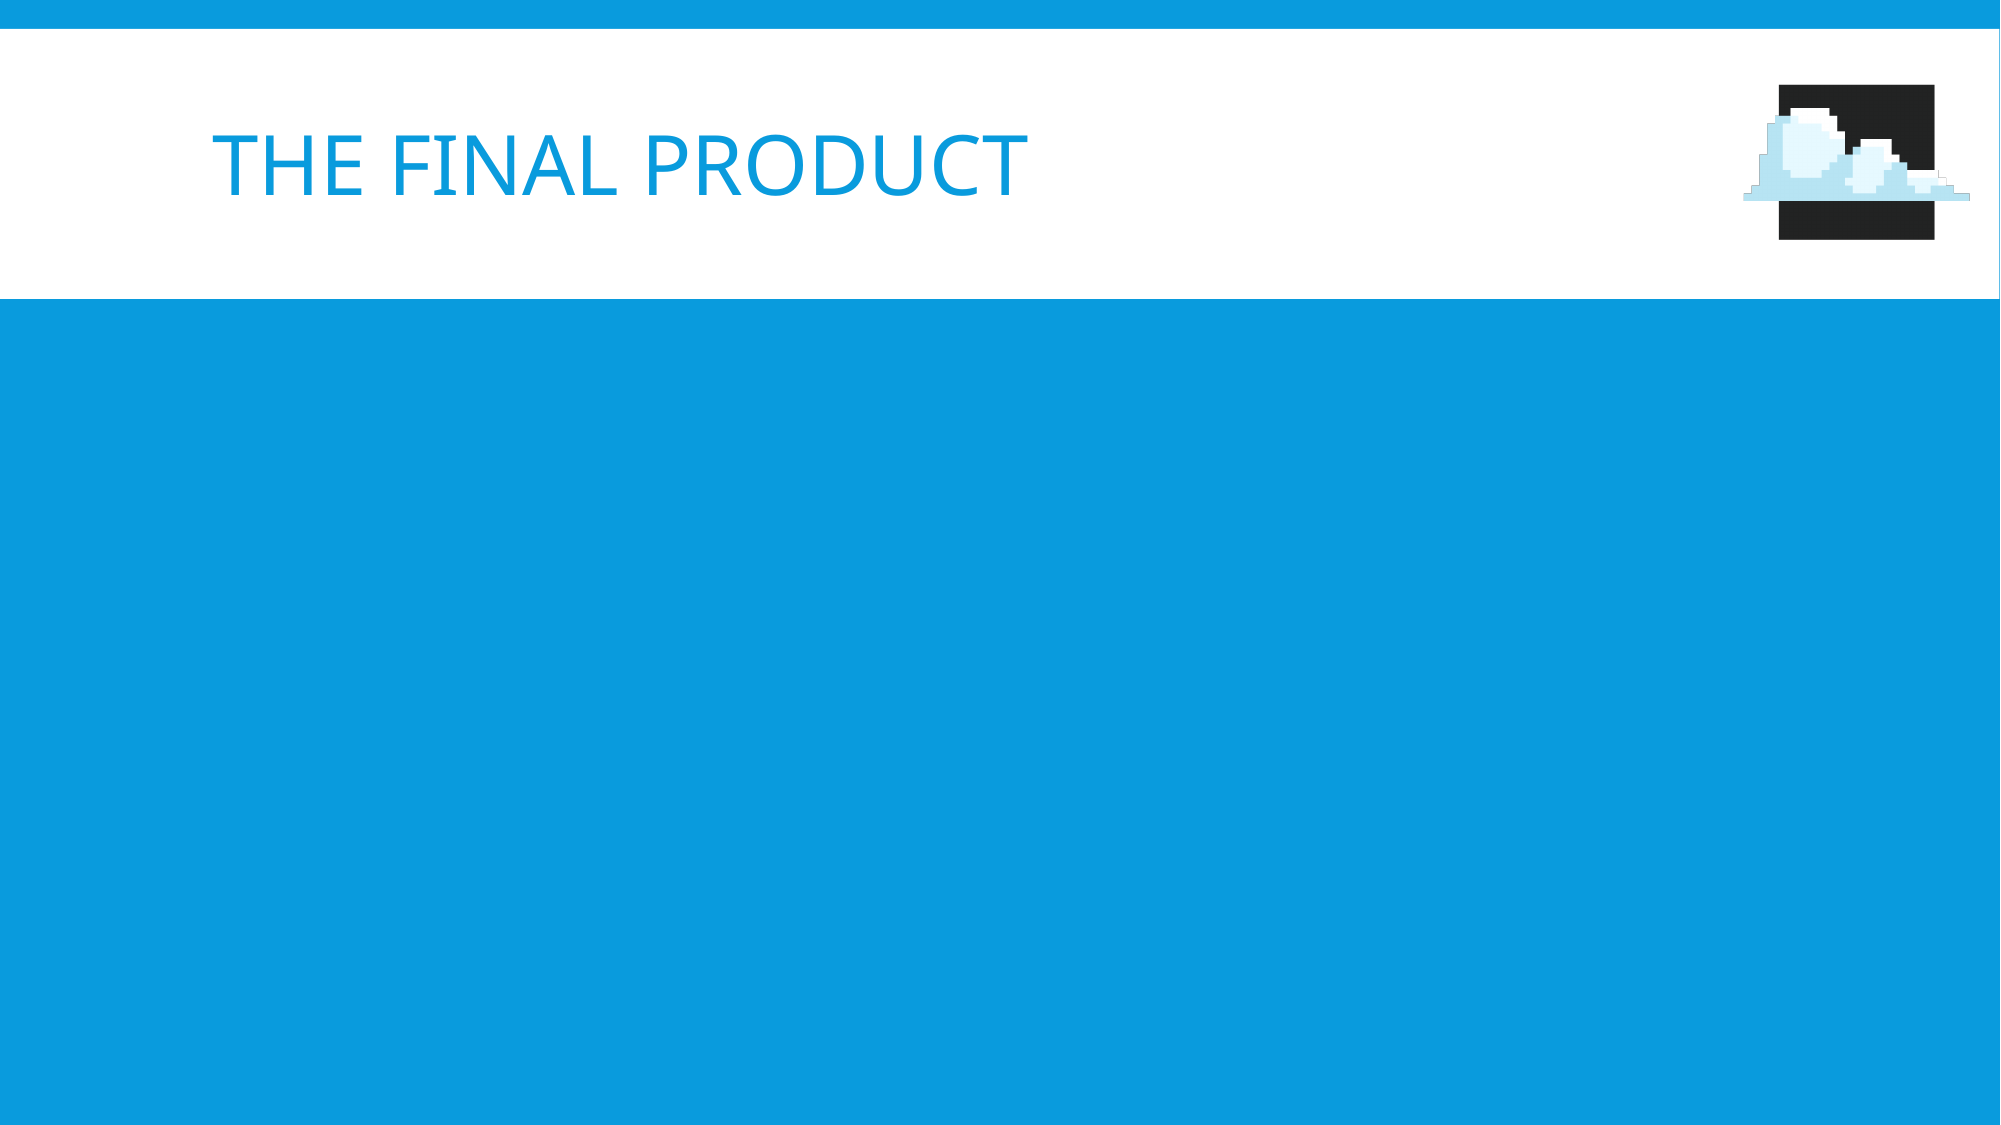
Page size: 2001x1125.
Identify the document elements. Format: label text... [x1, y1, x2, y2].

title The final product [197, 46, 1731, 295]
picture [1736, 46, 1985, 294]
